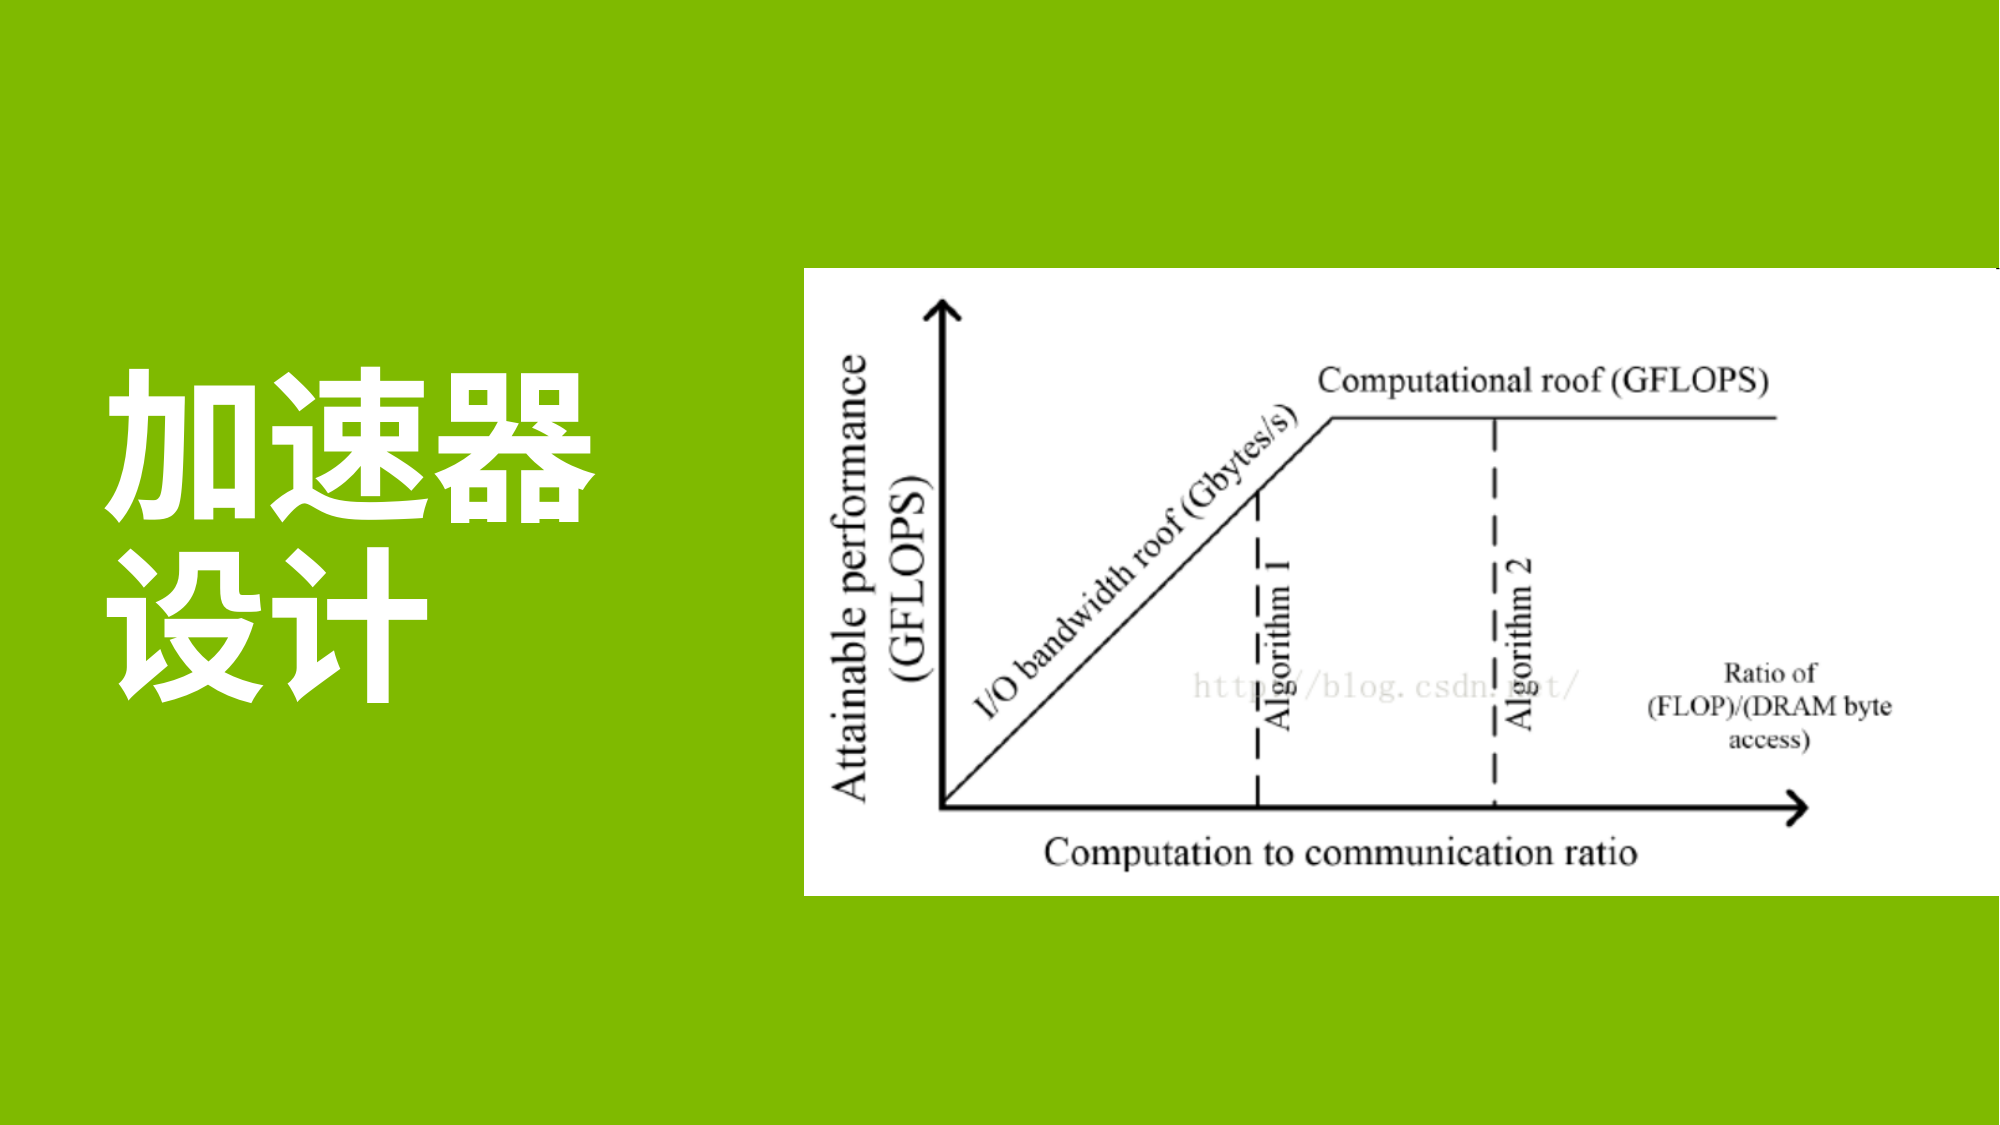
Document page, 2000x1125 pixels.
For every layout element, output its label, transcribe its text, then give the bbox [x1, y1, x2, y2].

picture [804, 268, 2000, 897]
title 加速器 设计 [101, 364, 804, 725]
